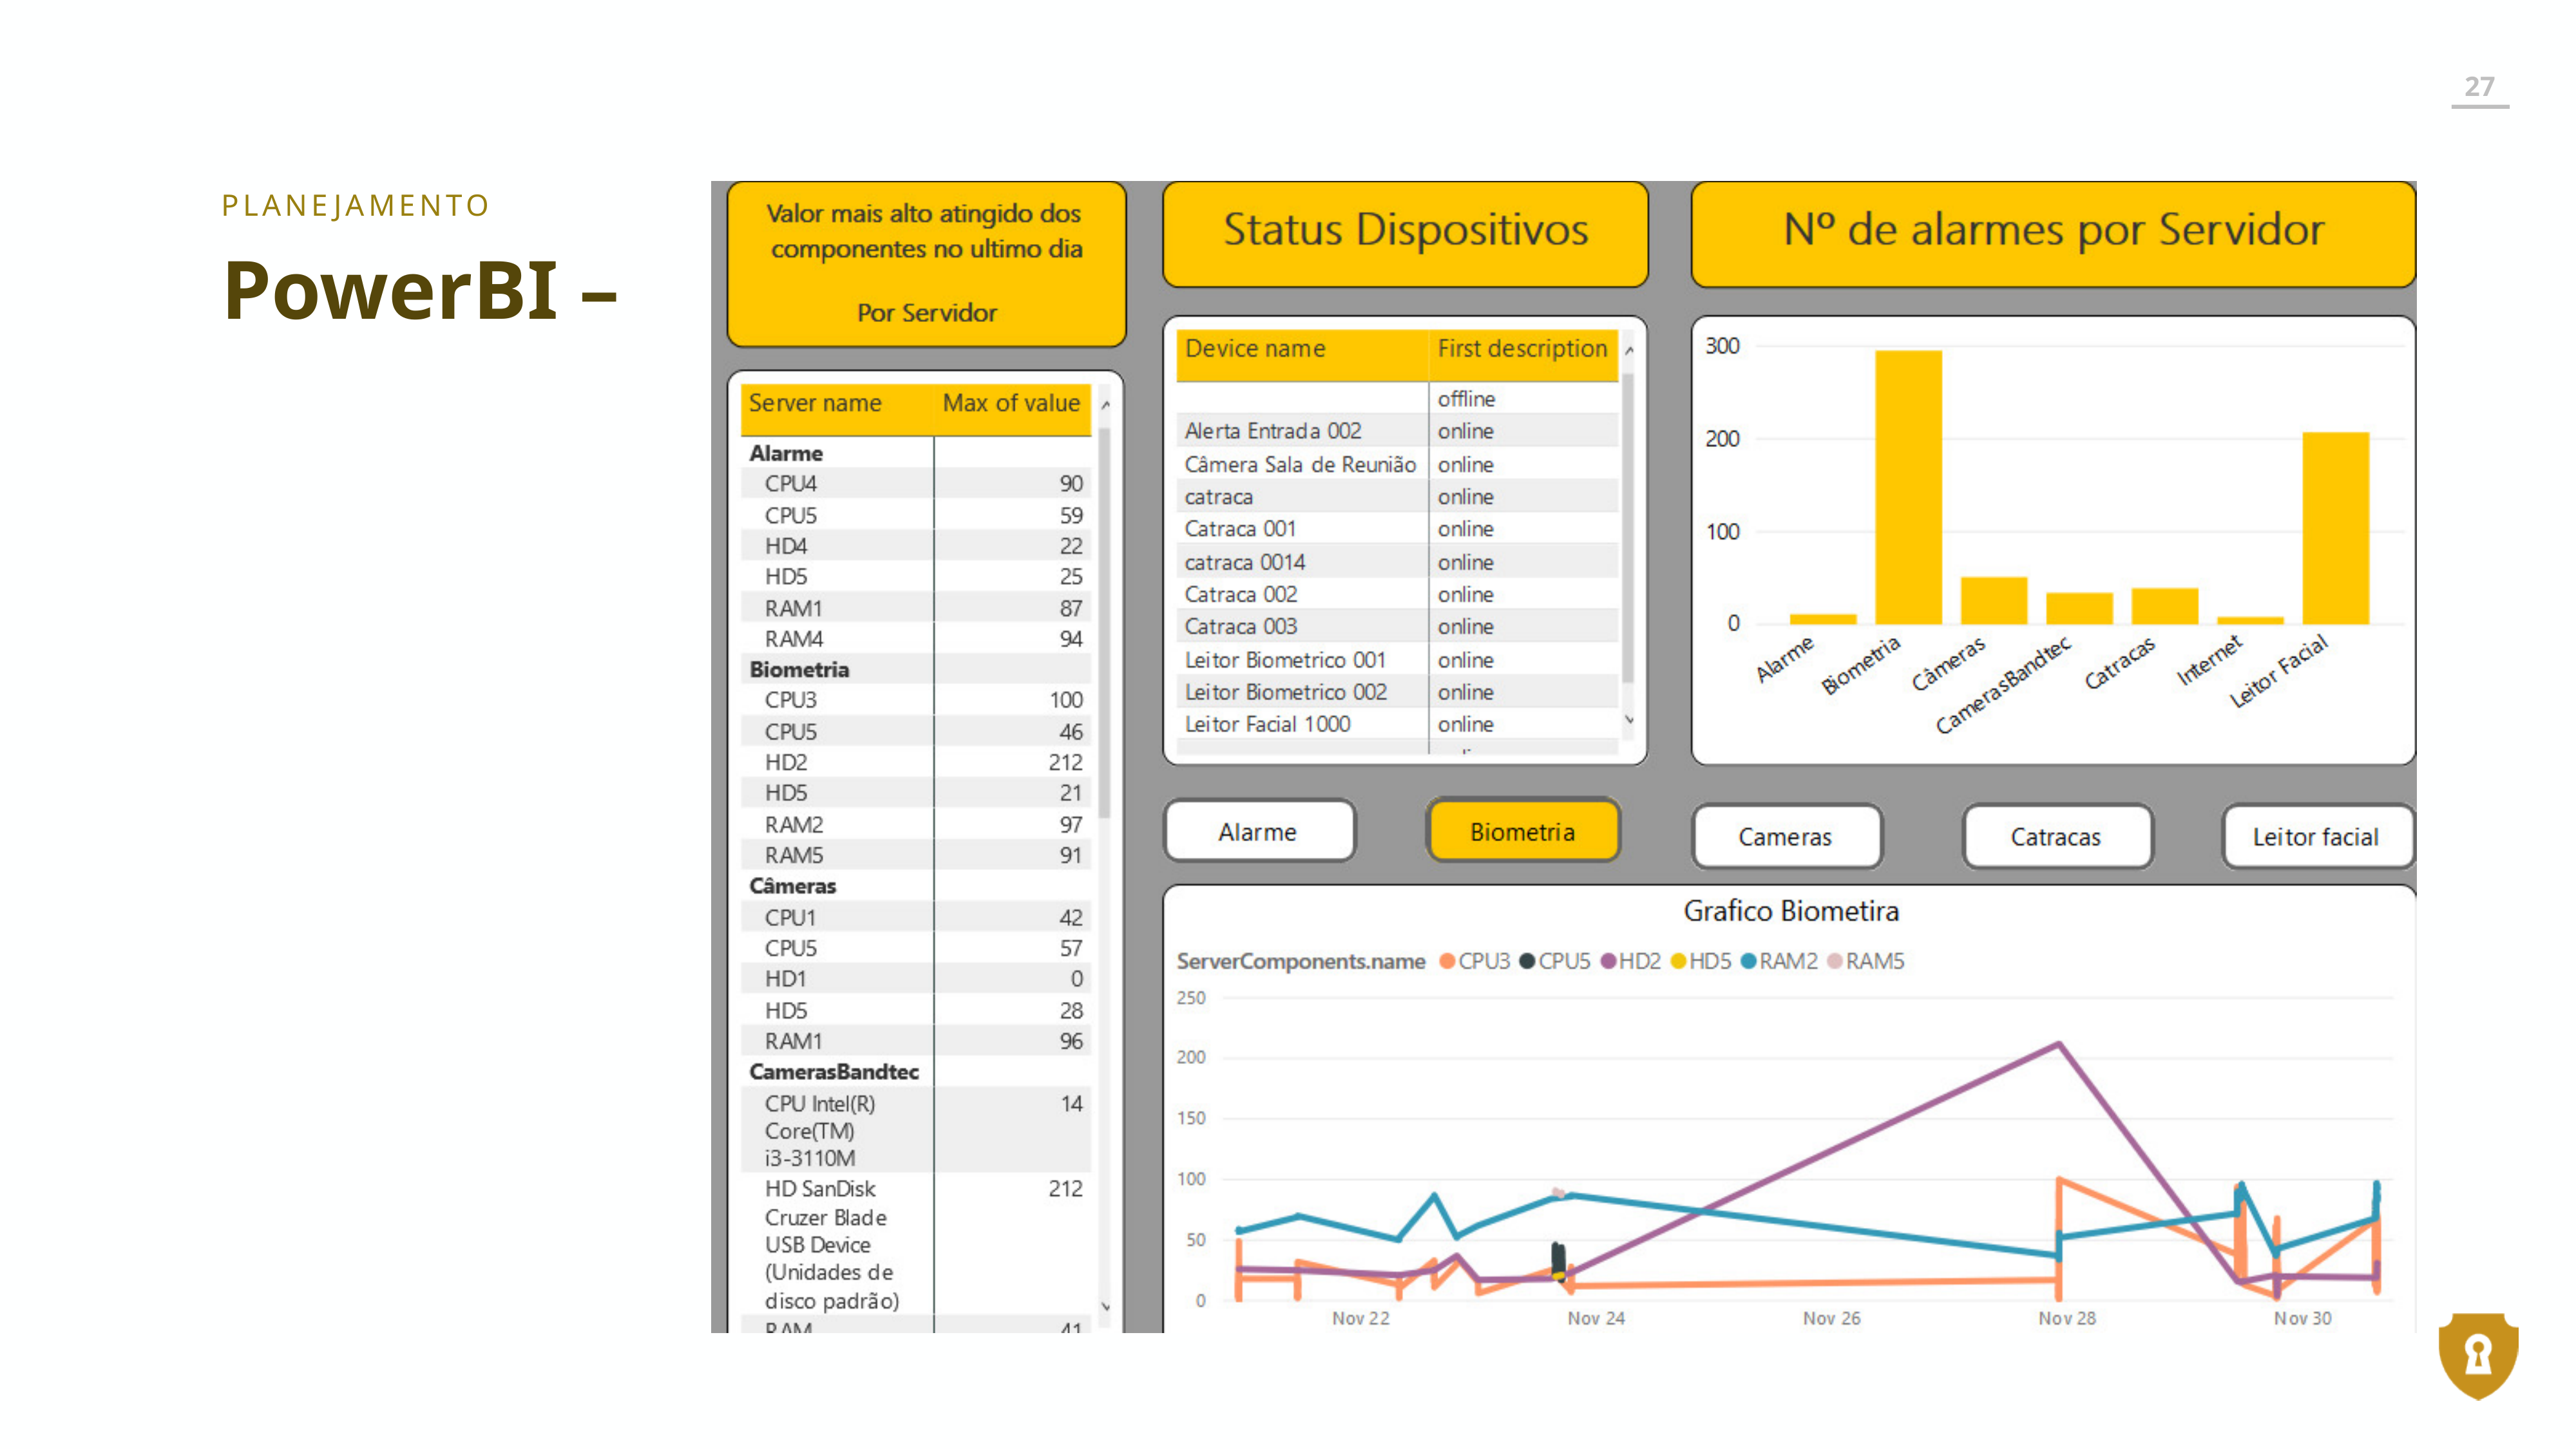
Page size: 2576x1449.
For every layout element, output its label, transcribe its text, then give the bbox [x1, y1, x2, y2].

text_box PLANEJAMENTO [211, 181, 507, 227]
picture [2439, 1313, 2519, 1401]
picture [711, 181, 2417, 1333]
text_box PowerBI – [211, 233, 706, 340]
